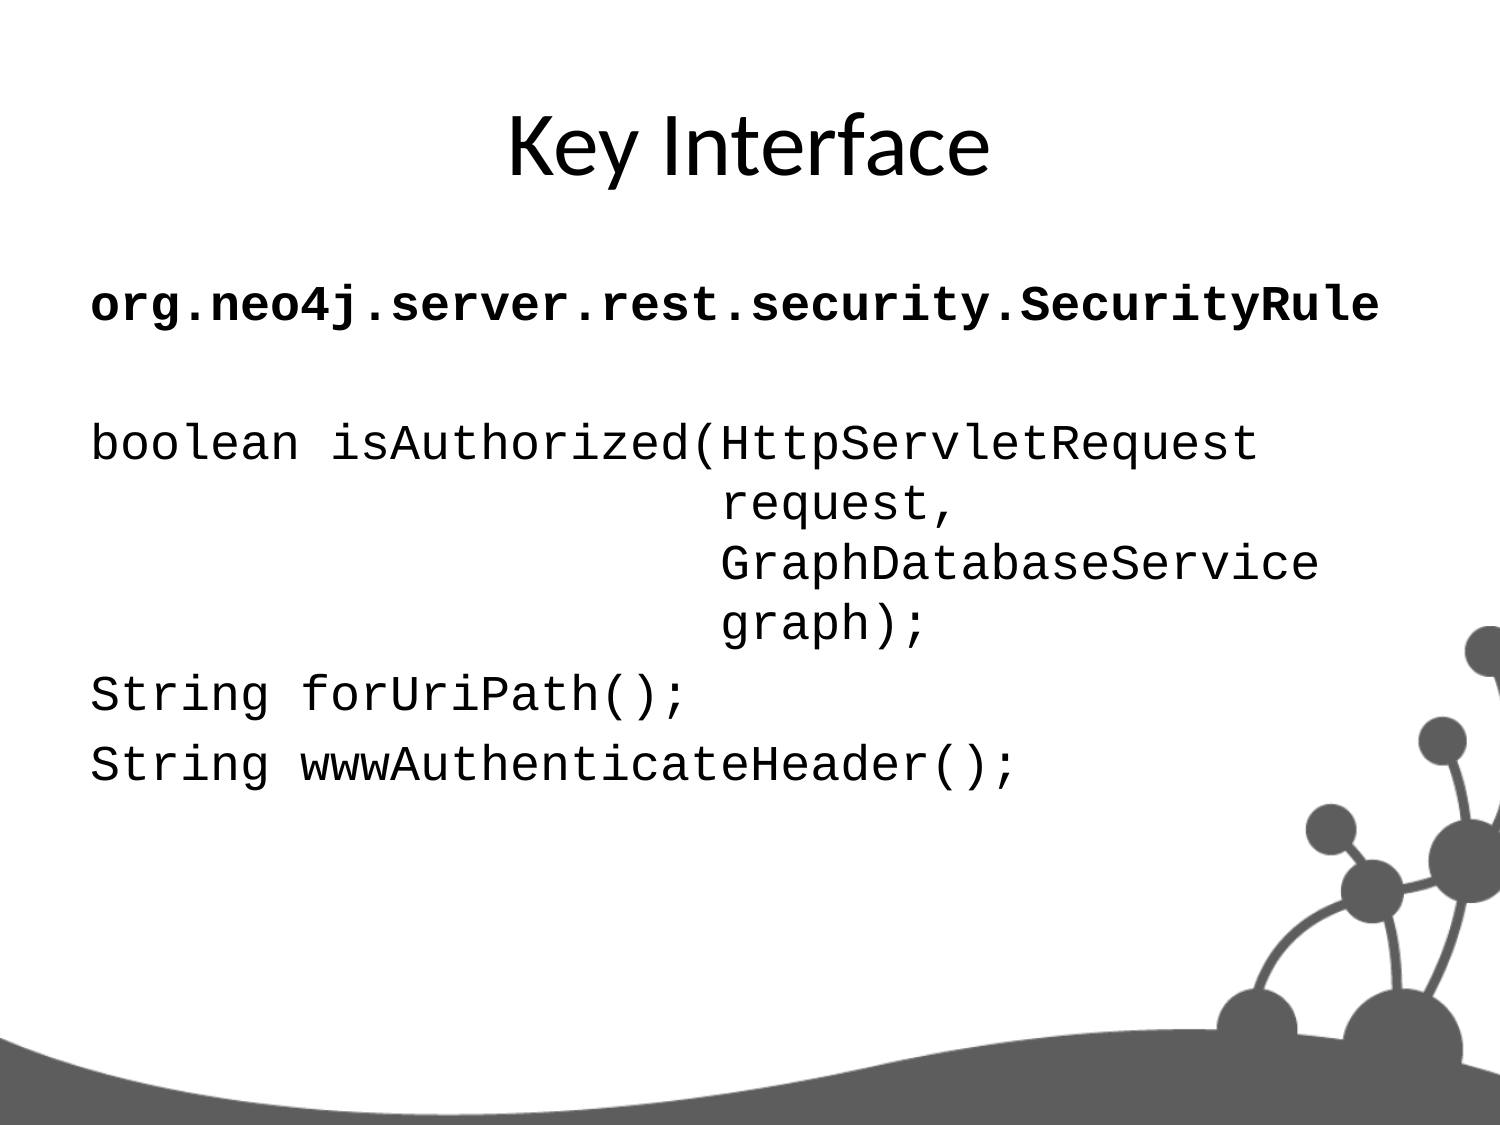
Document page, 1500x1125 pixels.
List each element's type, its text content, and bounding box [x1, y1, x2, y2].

title Key Interface [75, 45, 1425, 233]
list org.neo4j.server.rest.security.SecurityRule boolean isAuthorized(HttpServletRequest request, GraphDatabaseService graph); String forUriPath(); String wwwAuthenticateHeader(); [75, 262, 1425, 1005]
